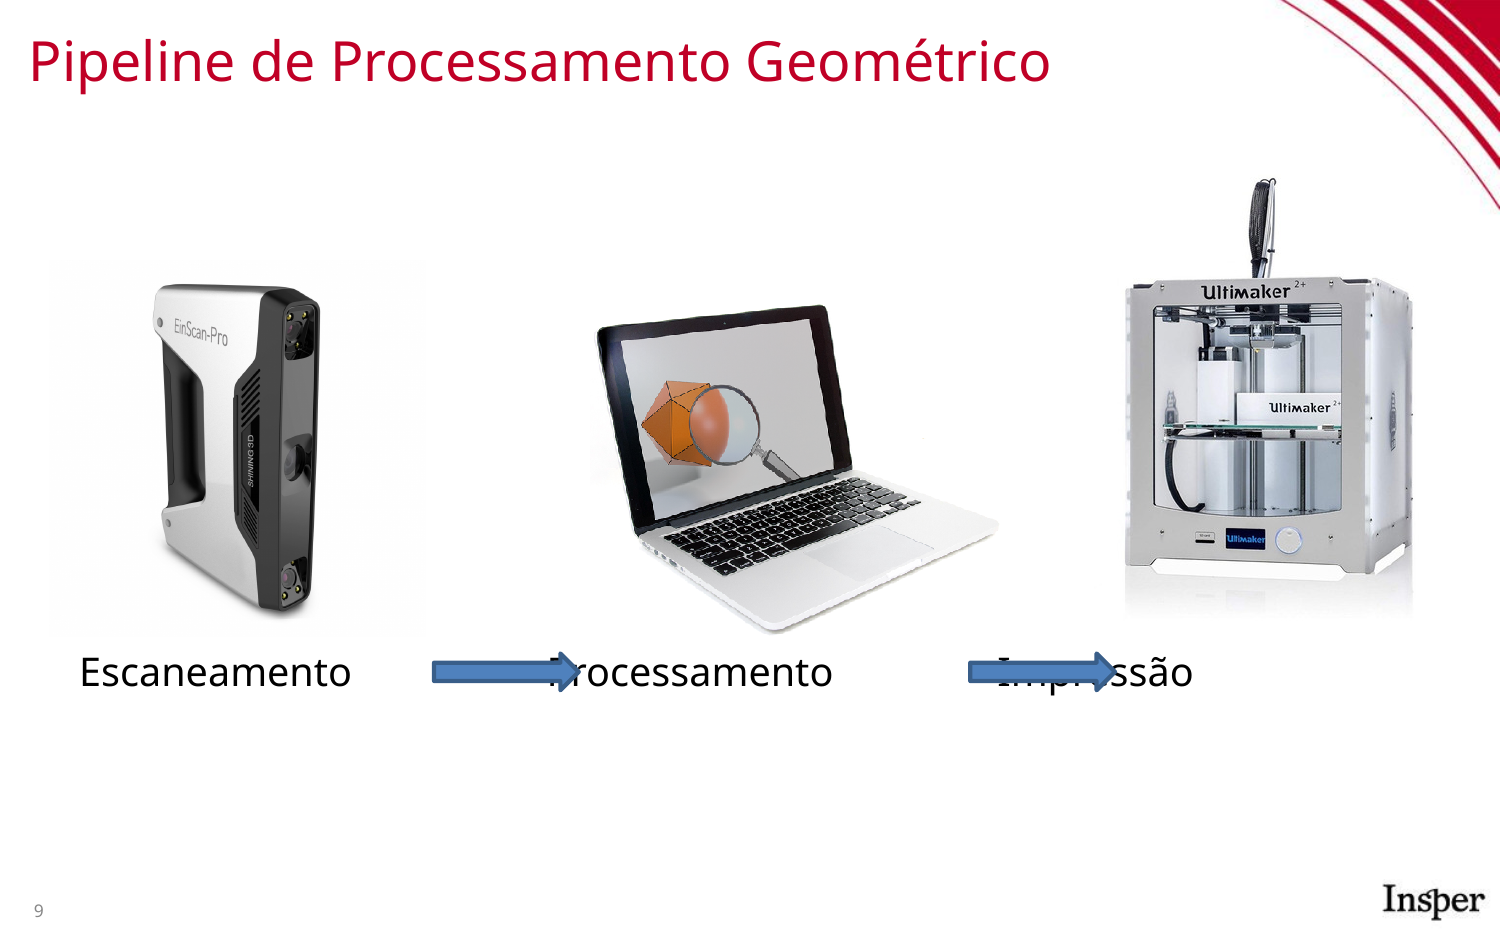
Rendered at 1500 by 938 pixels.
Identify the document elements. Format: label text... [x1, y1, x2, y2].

text_box [434, 653, 579, 691]
picture [49, 0, 1500, 938]
slide_number 9 [0, 887, 78, 938]
text_box [970, 653, 1116, 691]
list Escaneamento Processamento Impressão [64, 639, 1447, 876]
title Pipeline de Processamento Geométrico [13, 18, 1397, 104]
